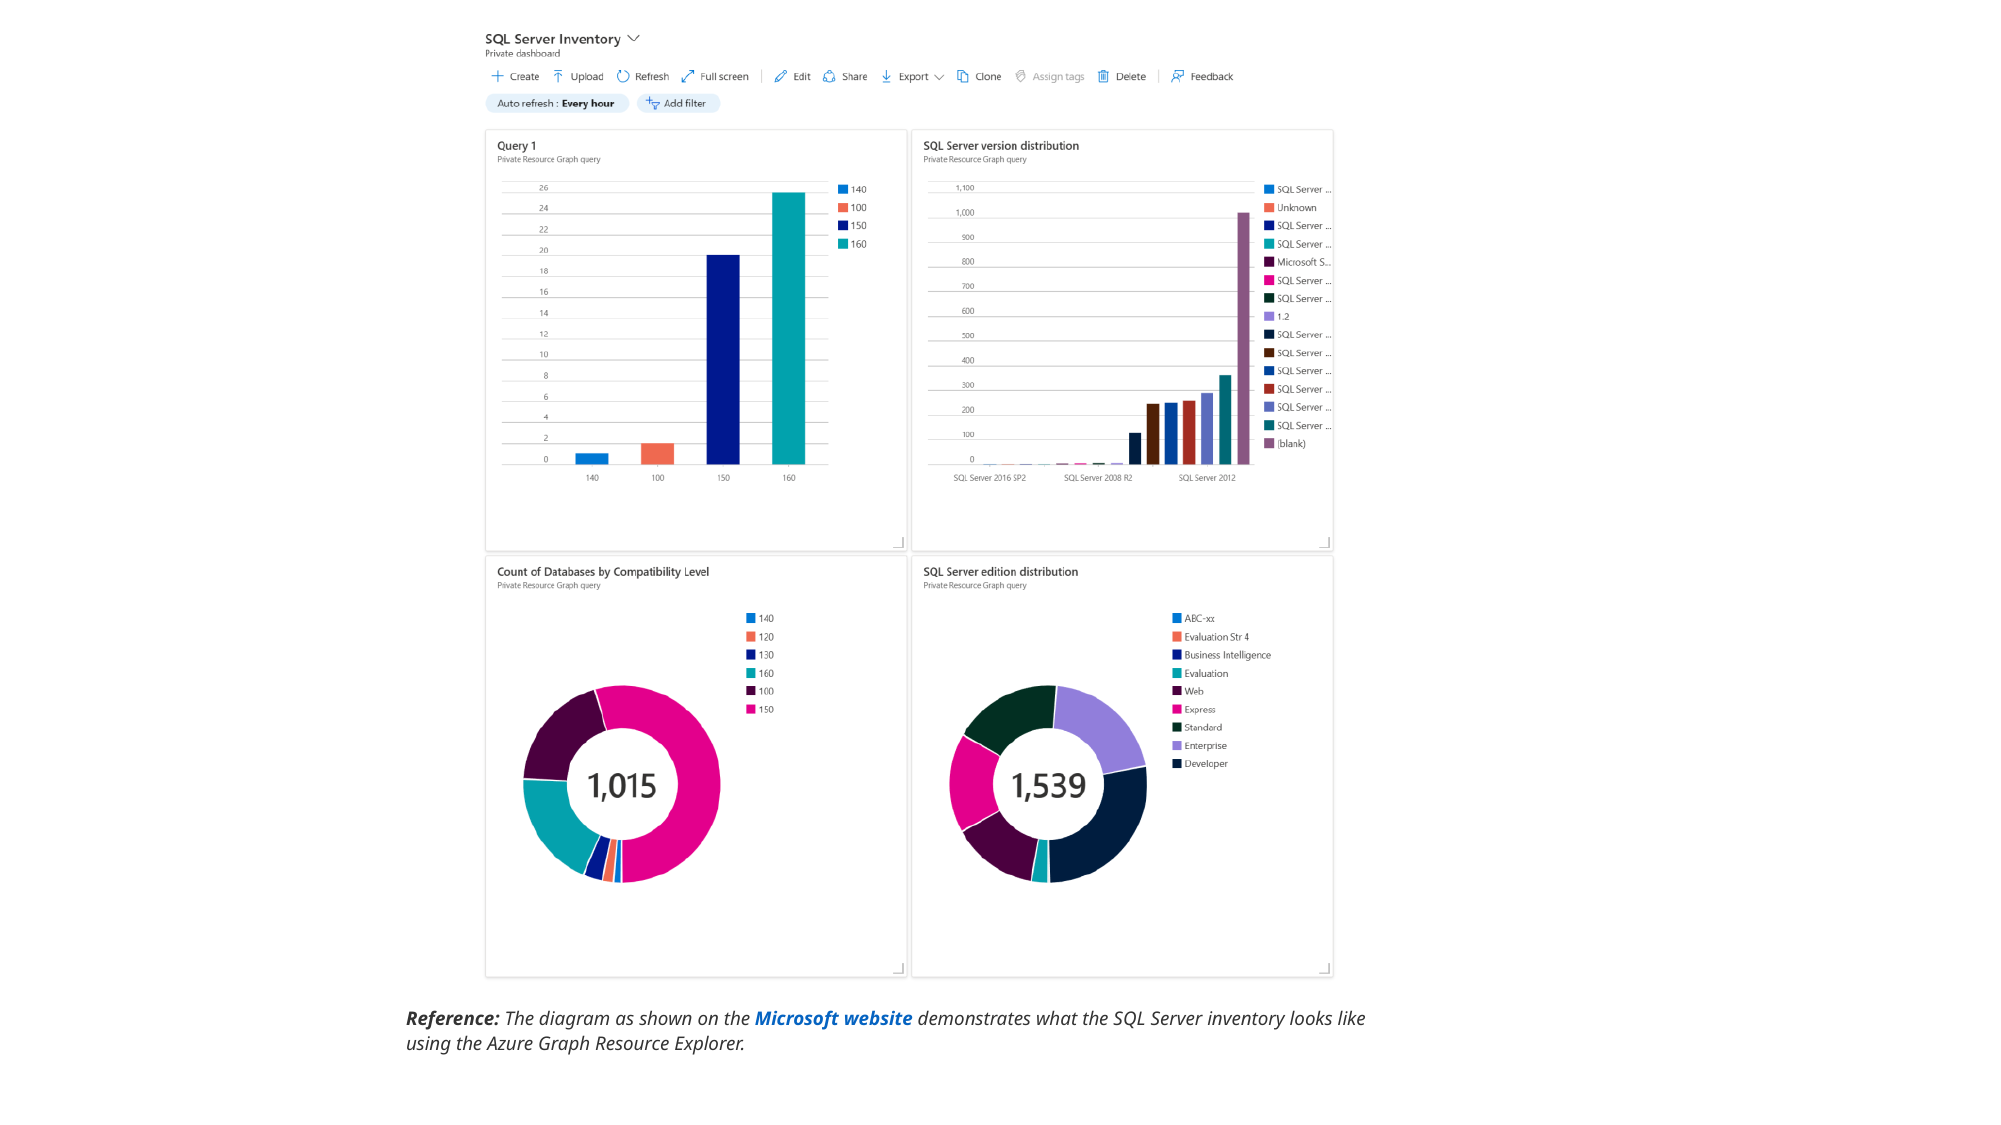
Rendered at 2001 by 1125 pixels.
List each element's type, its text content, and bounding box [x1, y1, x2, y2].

picture [471, 24, 1344, 990]
text_box Reference: The diagram as shown on the Microsoft website demonstrates what the SQL Server inventory looks like using the Azure Graph Resource Explorer. [391, 998, 1392, 1062]
